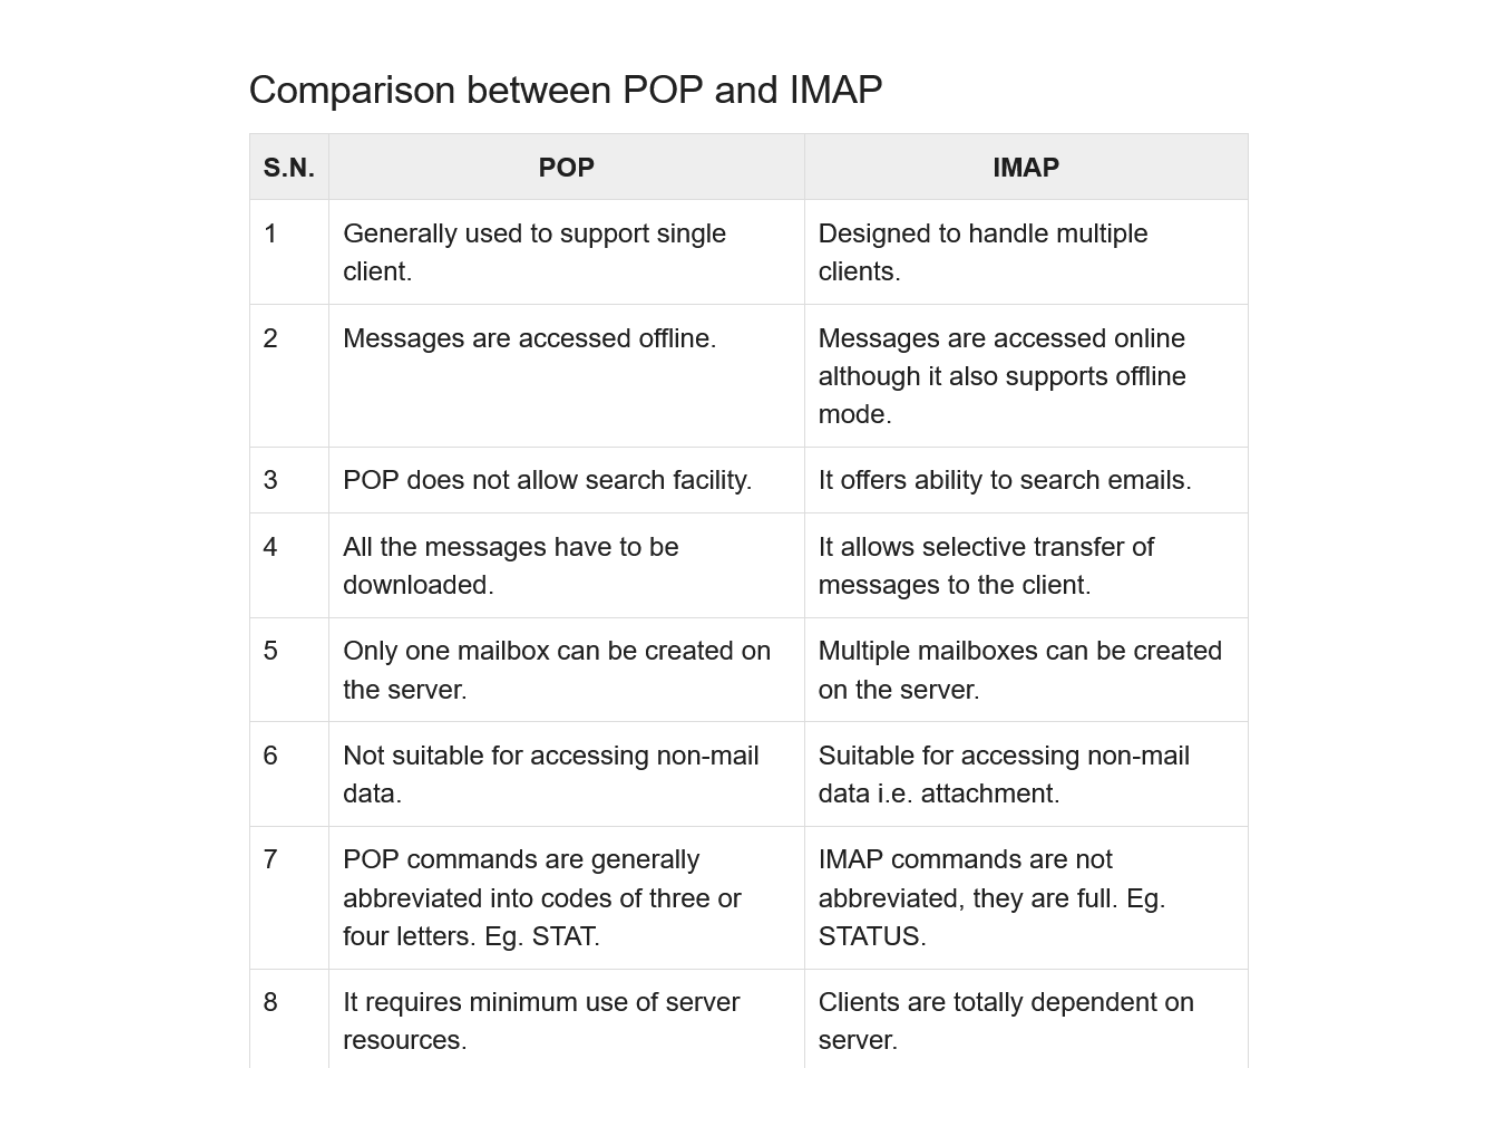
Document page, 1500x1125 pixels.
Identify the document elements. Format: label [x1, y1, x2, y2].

list [237, 74, 1251, 1068]
